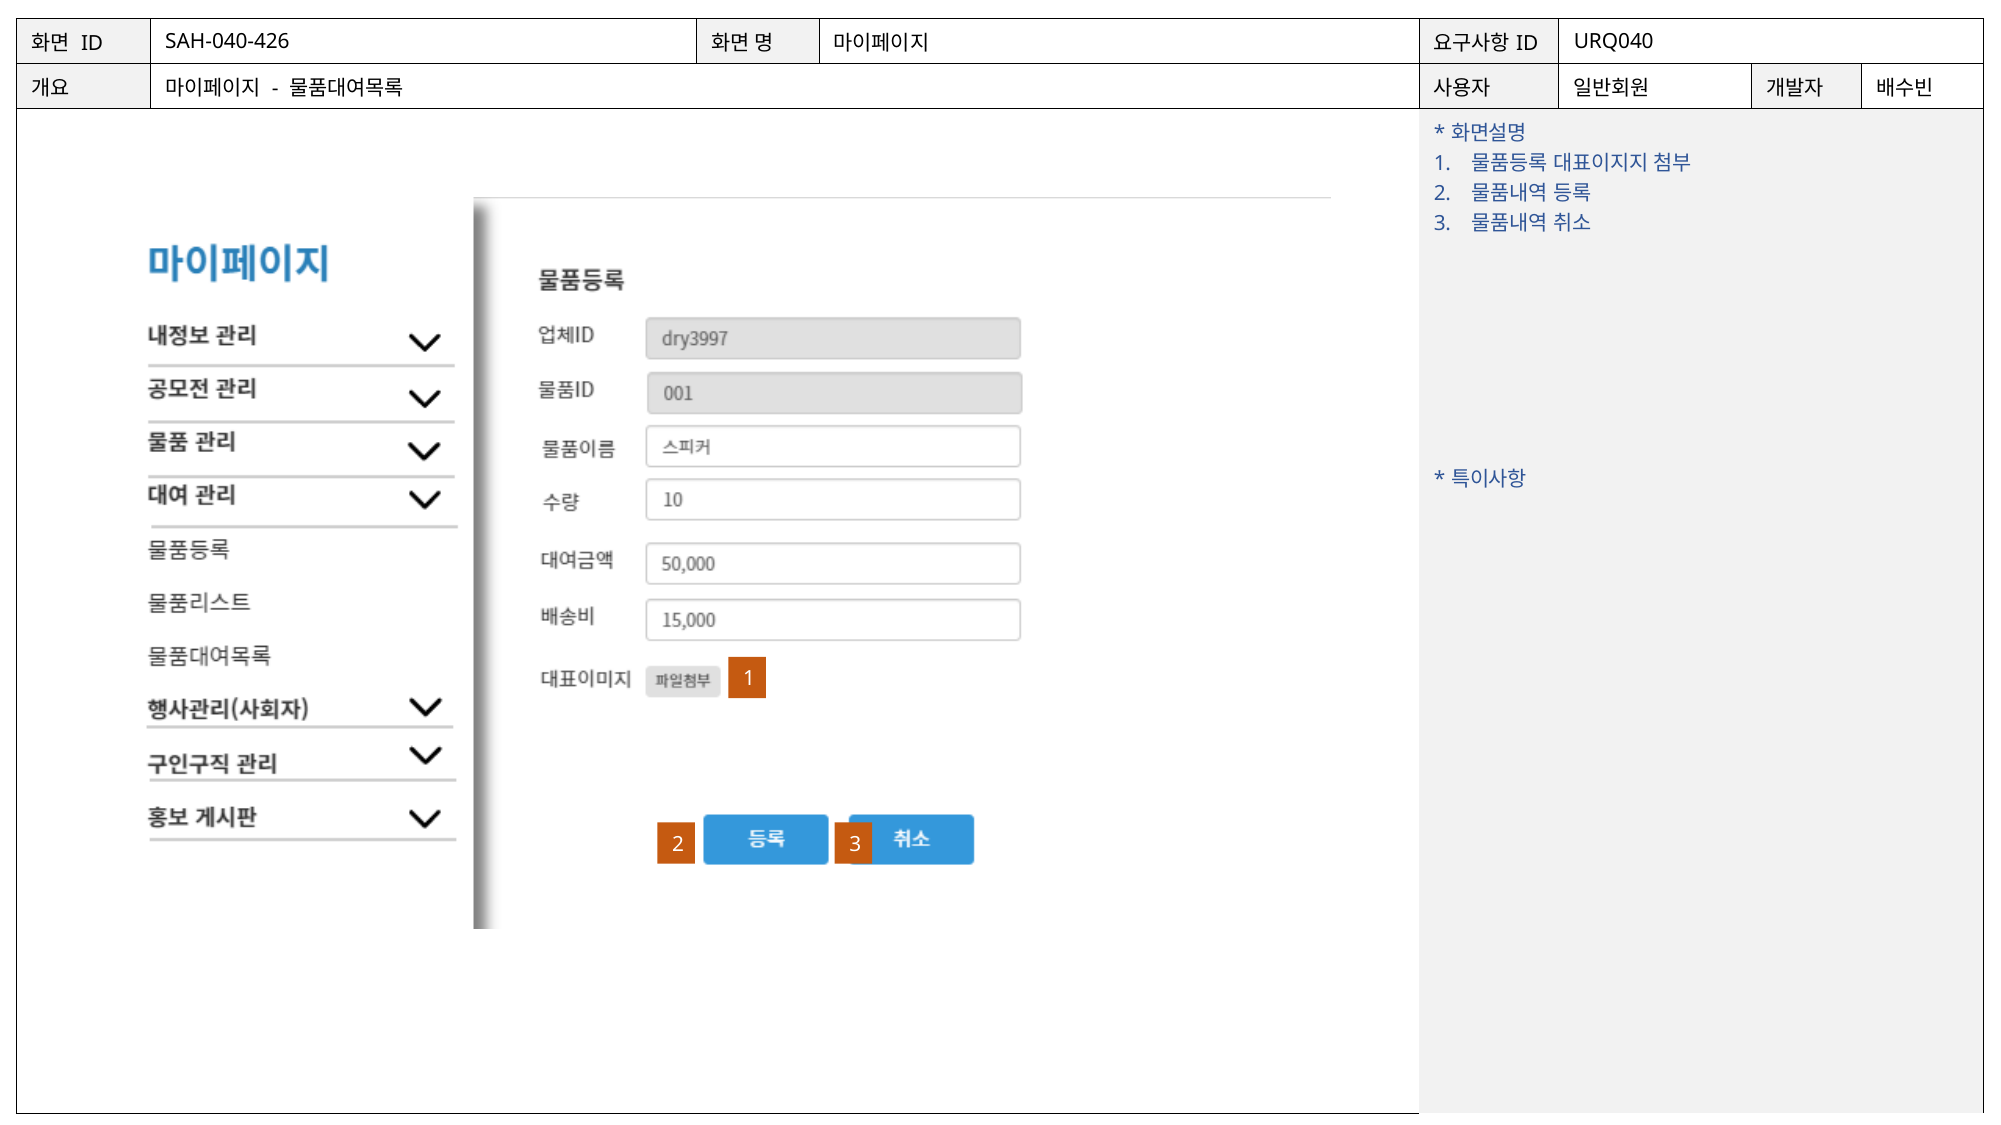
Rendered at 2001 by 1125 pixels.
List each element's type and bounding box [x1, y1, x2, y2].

table_header [1559, 19, 1983, 63]
table_header [1420, 19, 1558, 63]
table_cell [17, 109, 1983, 1113]
table_cell [1752, 64, 1861, 108]
table_header [820, 19, 1419, 63]
table_header [697, 19, 819, 63]
table_cell [1420, 64, 1558, 108]
table_cell [17, 64, 150, 108]
table_header [151, 19, 696, 63]
table_header [17, 19, 150, 63]
table_cell [151, 64, 1419, 108]
picture [125, 197, 1331, 930]
table_cell [1862, 64, 1983, 108]
table_cell [1559, 64, 1751, 108]
